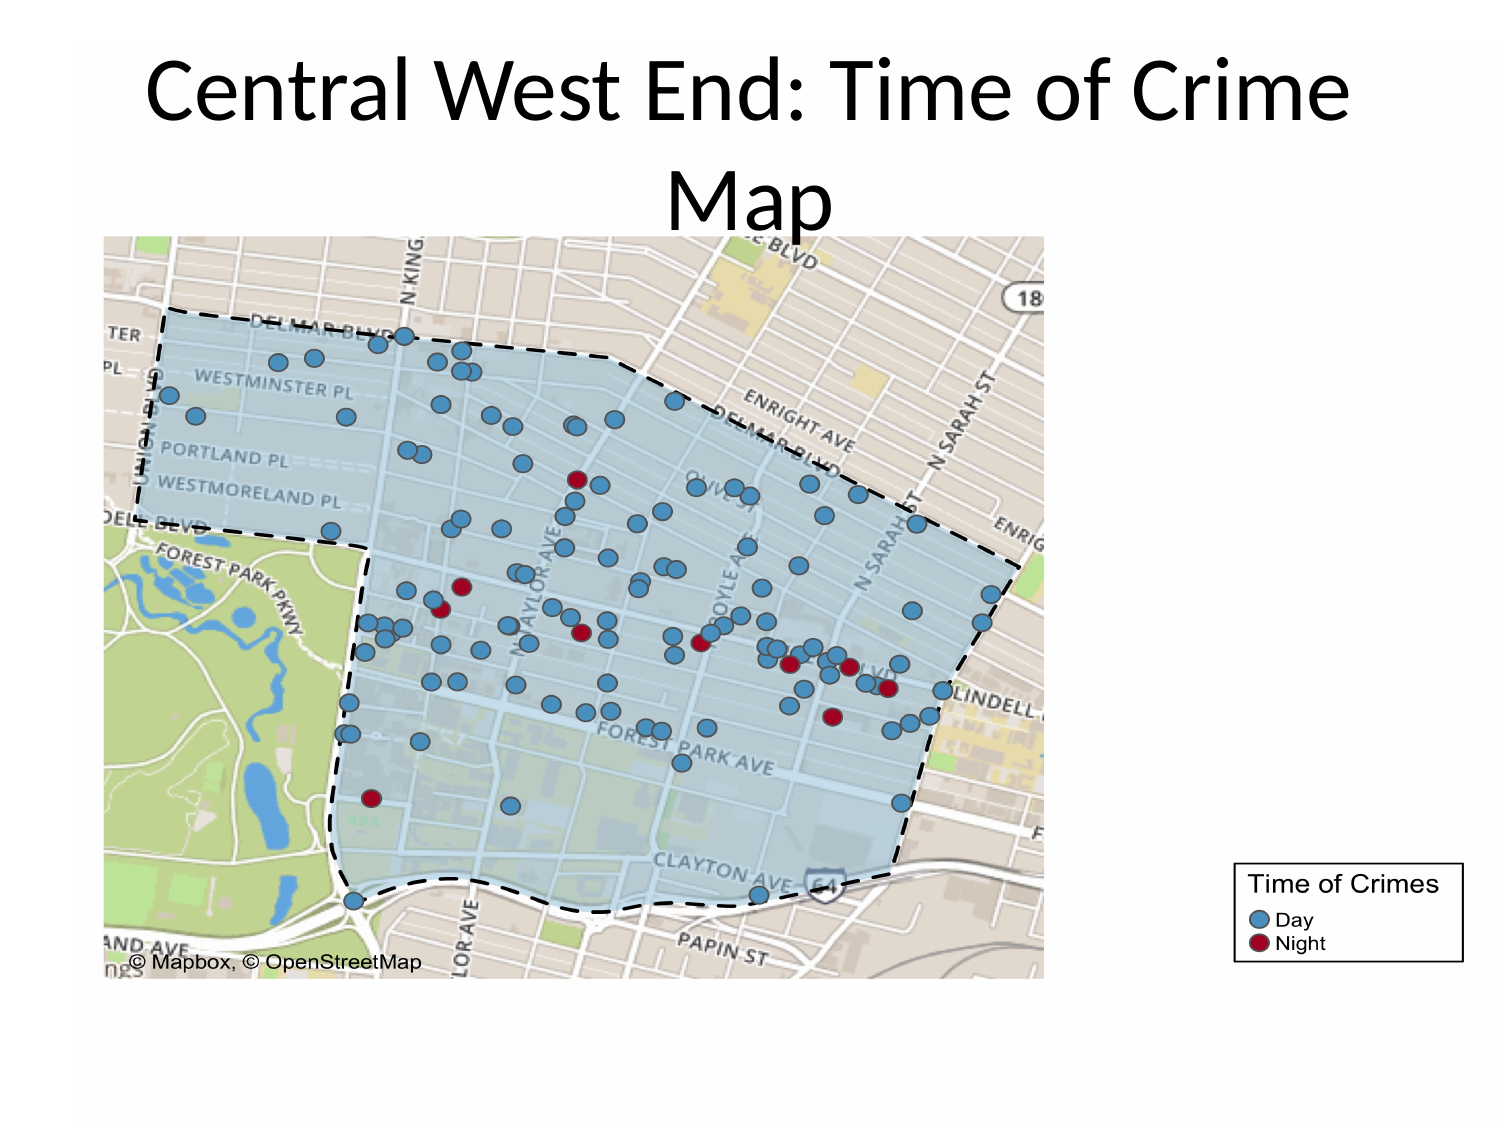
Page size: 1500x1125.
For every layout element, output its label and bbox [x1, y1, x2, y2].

title [74, 44, 1500, 1125]
